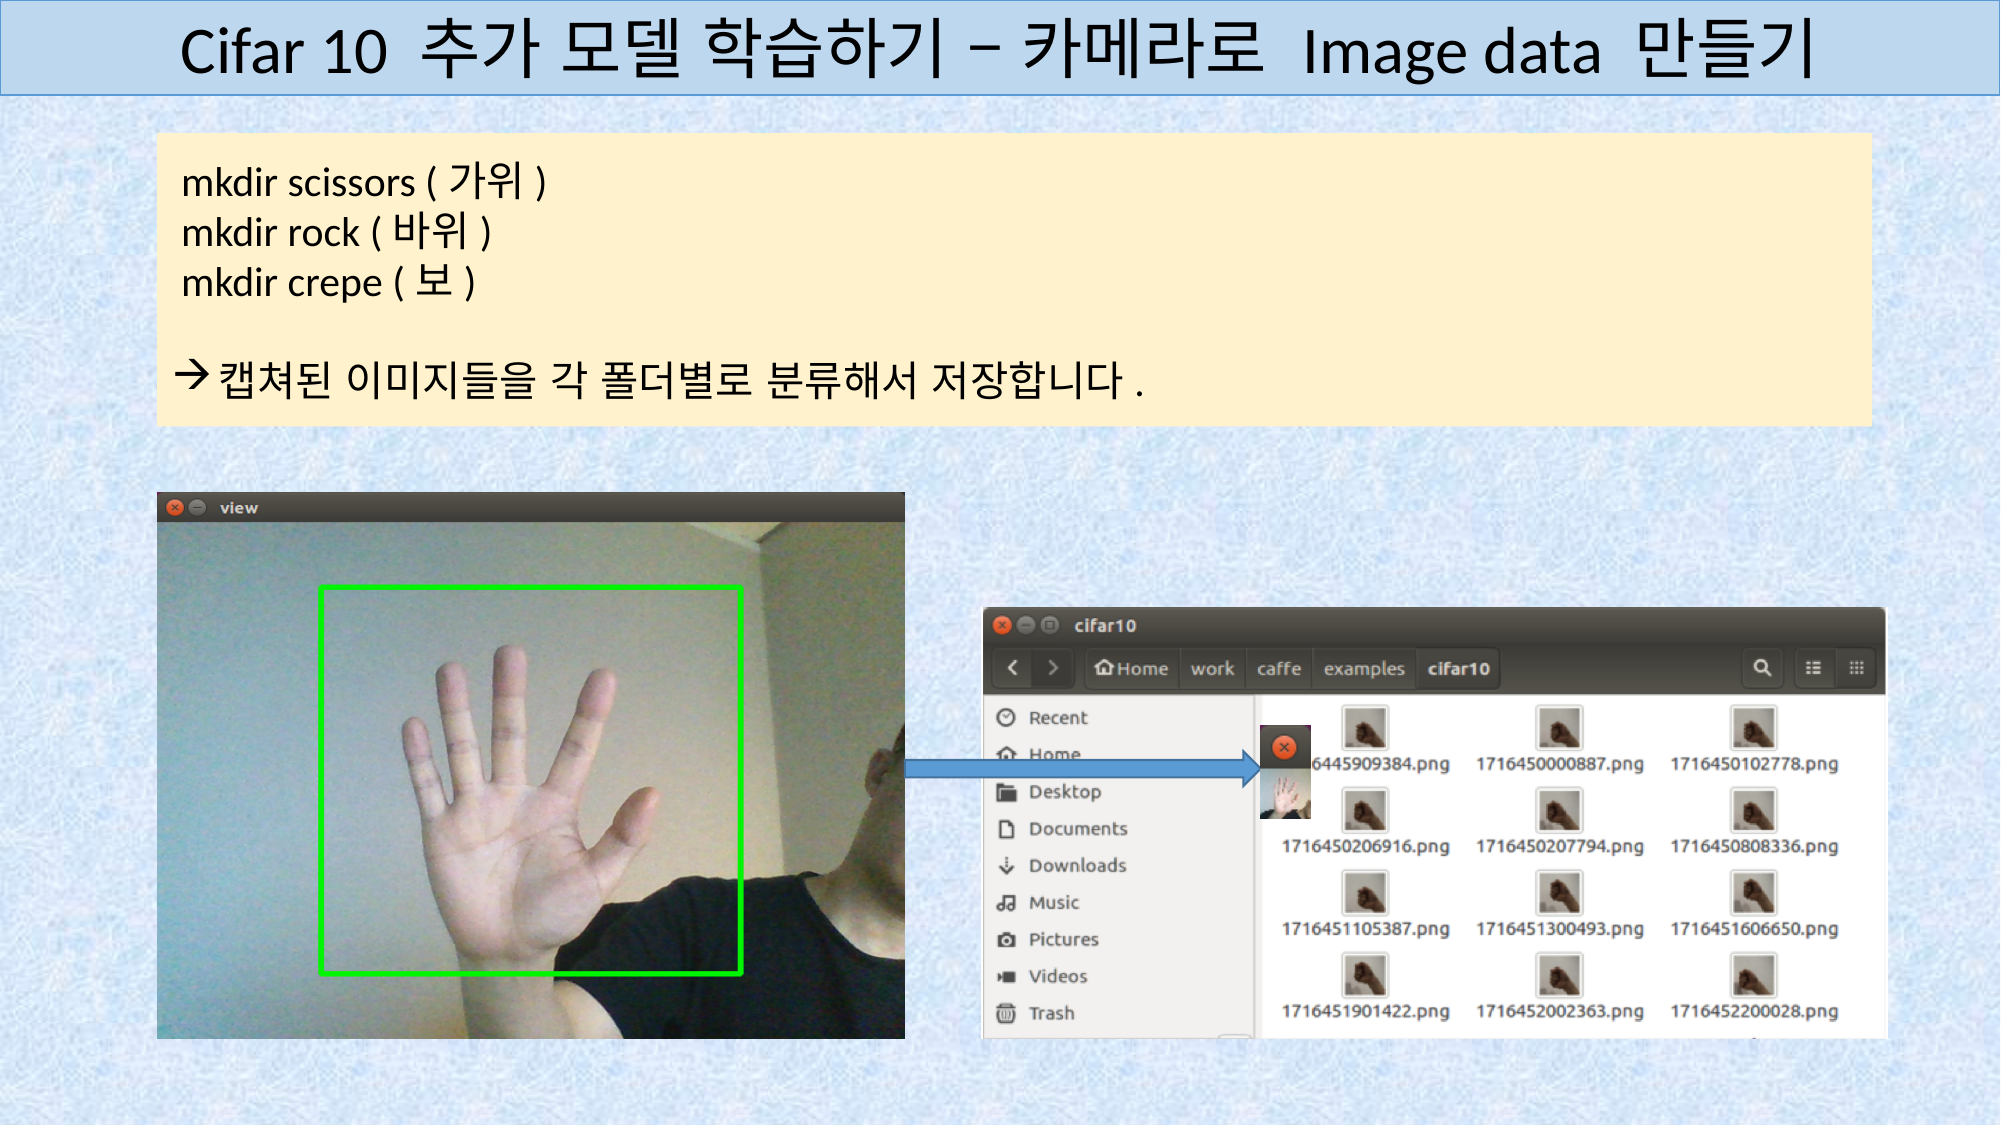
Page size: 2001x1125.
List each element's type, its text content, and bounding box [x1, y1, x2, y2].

text_box mkdir scissors (가위) mkdir rock (바위) mkdir crepe (보) 캡쳐된 이미지들을 각 폴더별로 분류해서 저장합니다. [156, 133, 1873, 427]
text_box Cifar 10 추가 모델 학습하기 – 카메라로 Image data 만들기 [0, 0, 2000, 96]
picture [0, 0, 2001, 1125]
text_box [905, 758, 981, 779]
